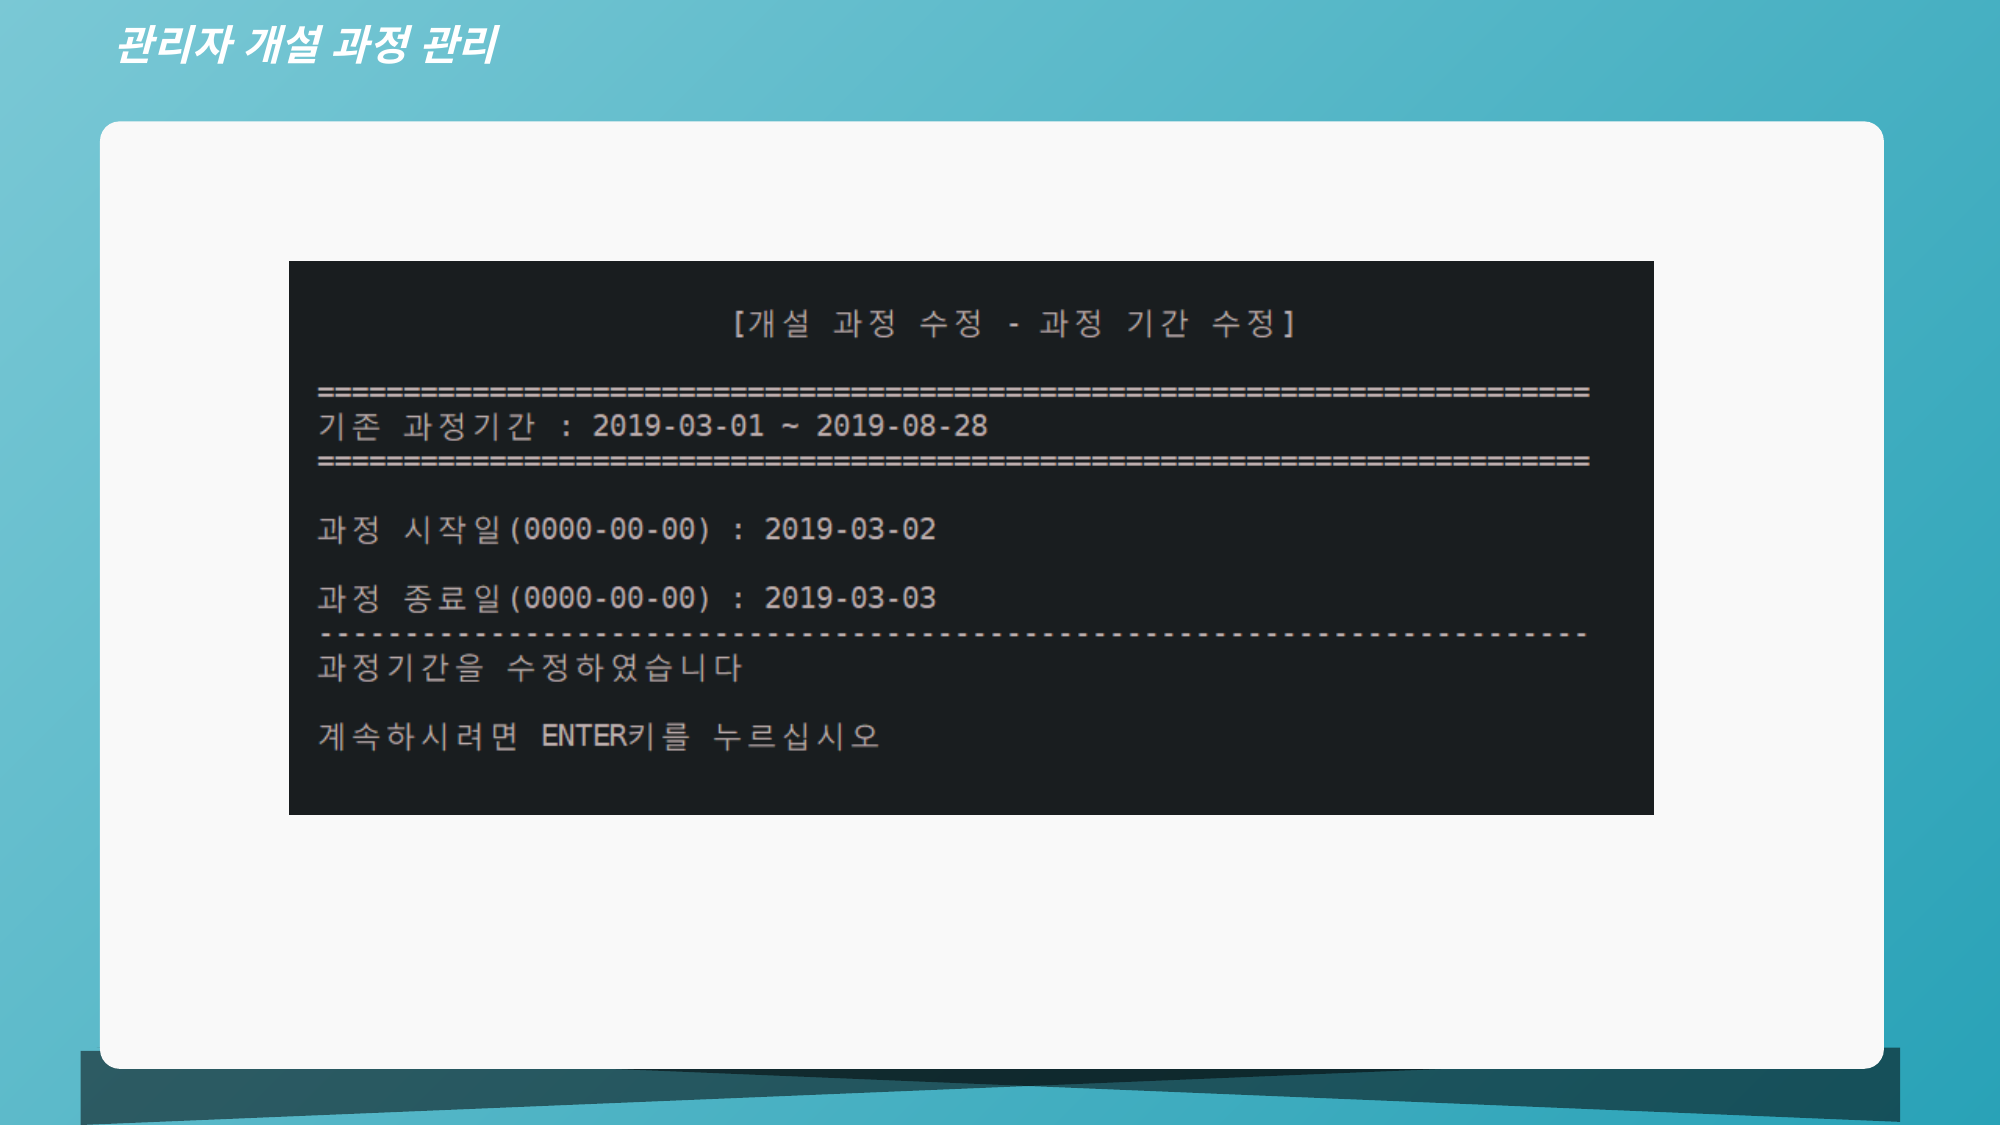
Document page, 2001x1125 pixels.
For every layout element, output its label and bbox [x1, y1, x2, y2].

text_box [80, 11, 1901, 1125]
picture [289, 261, 1654, 816]
